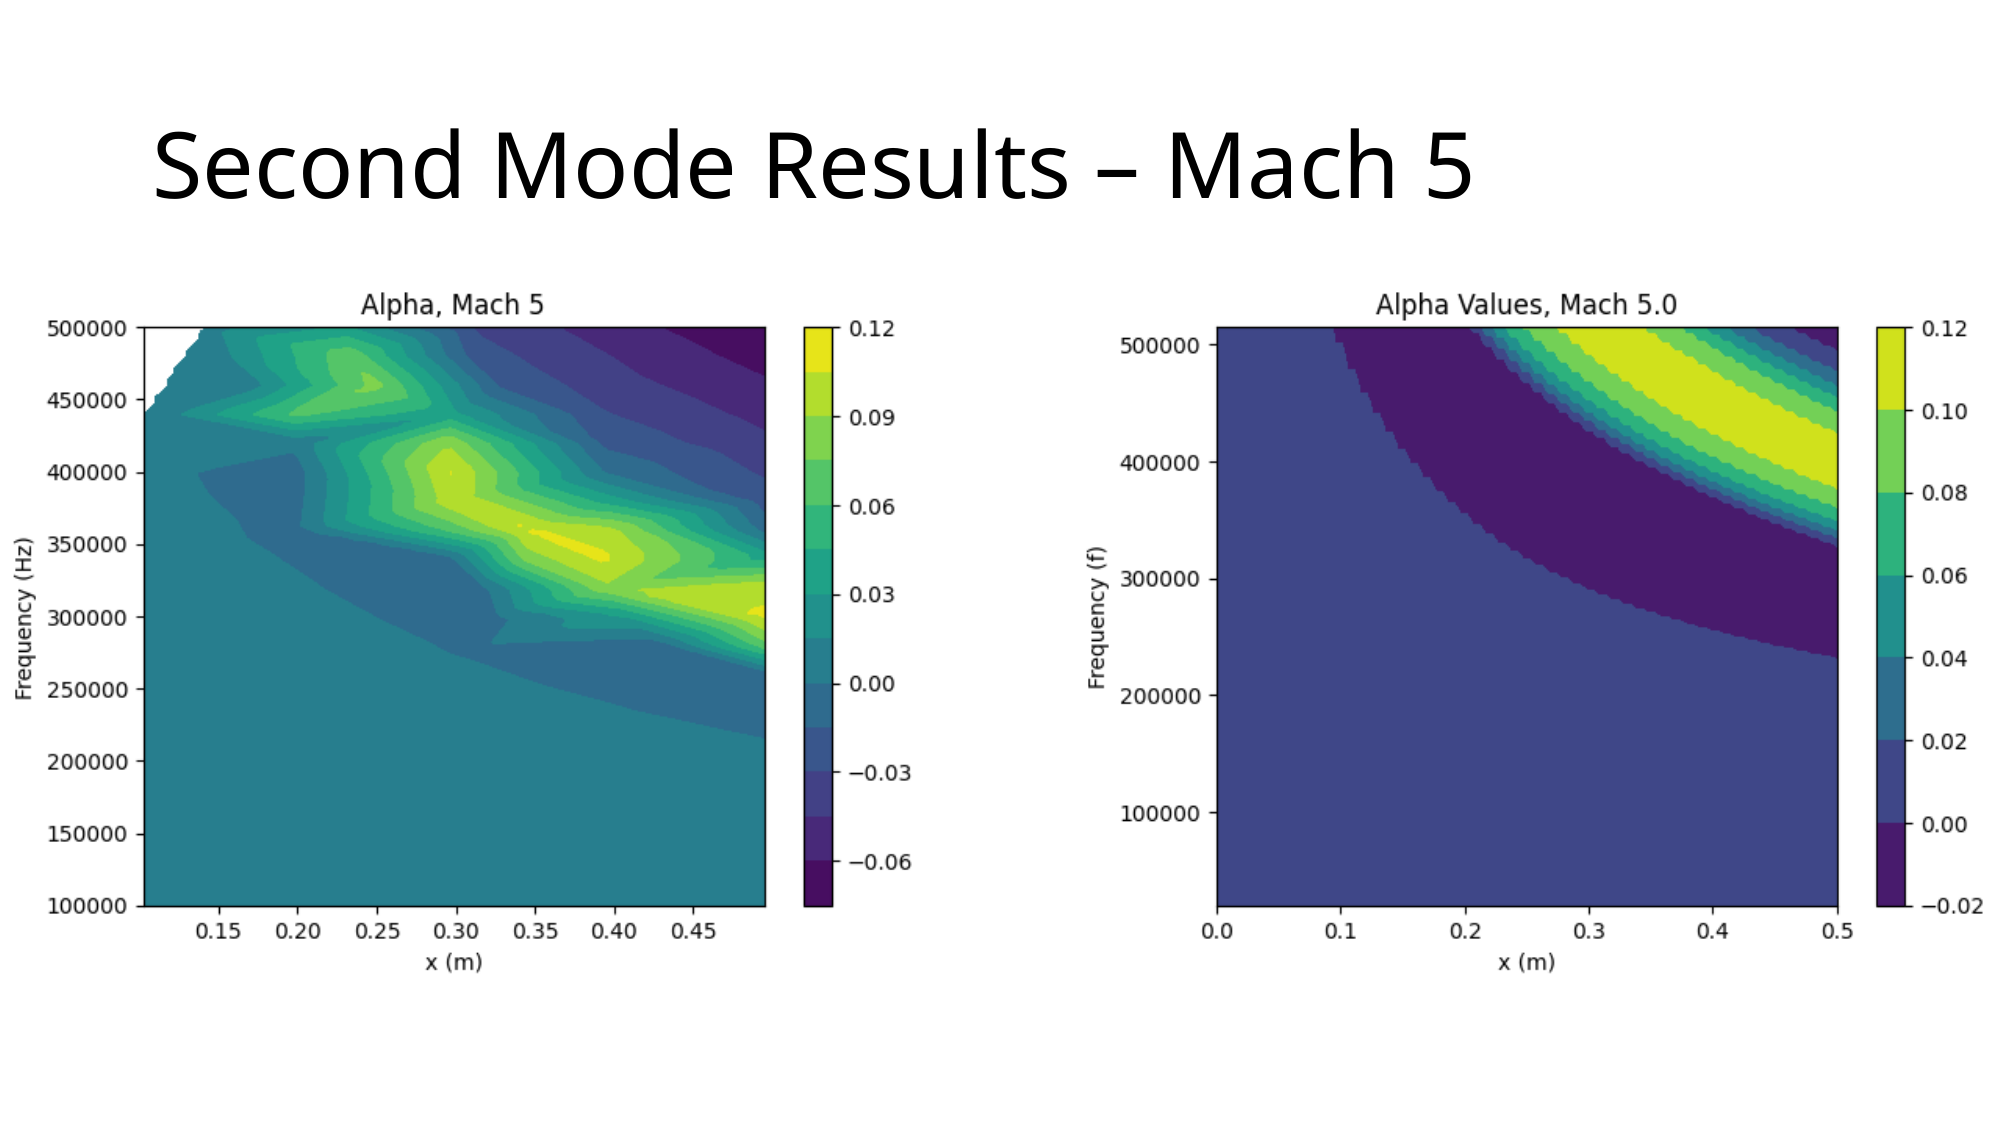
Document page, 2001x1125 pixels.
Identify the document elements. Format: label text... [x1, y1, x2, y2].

picture [1072, 276, 2000, 989]
title Second Mode Results – Mach 5 [137, 59, 1863, 278]
picture [0, 276, 929, 989]
